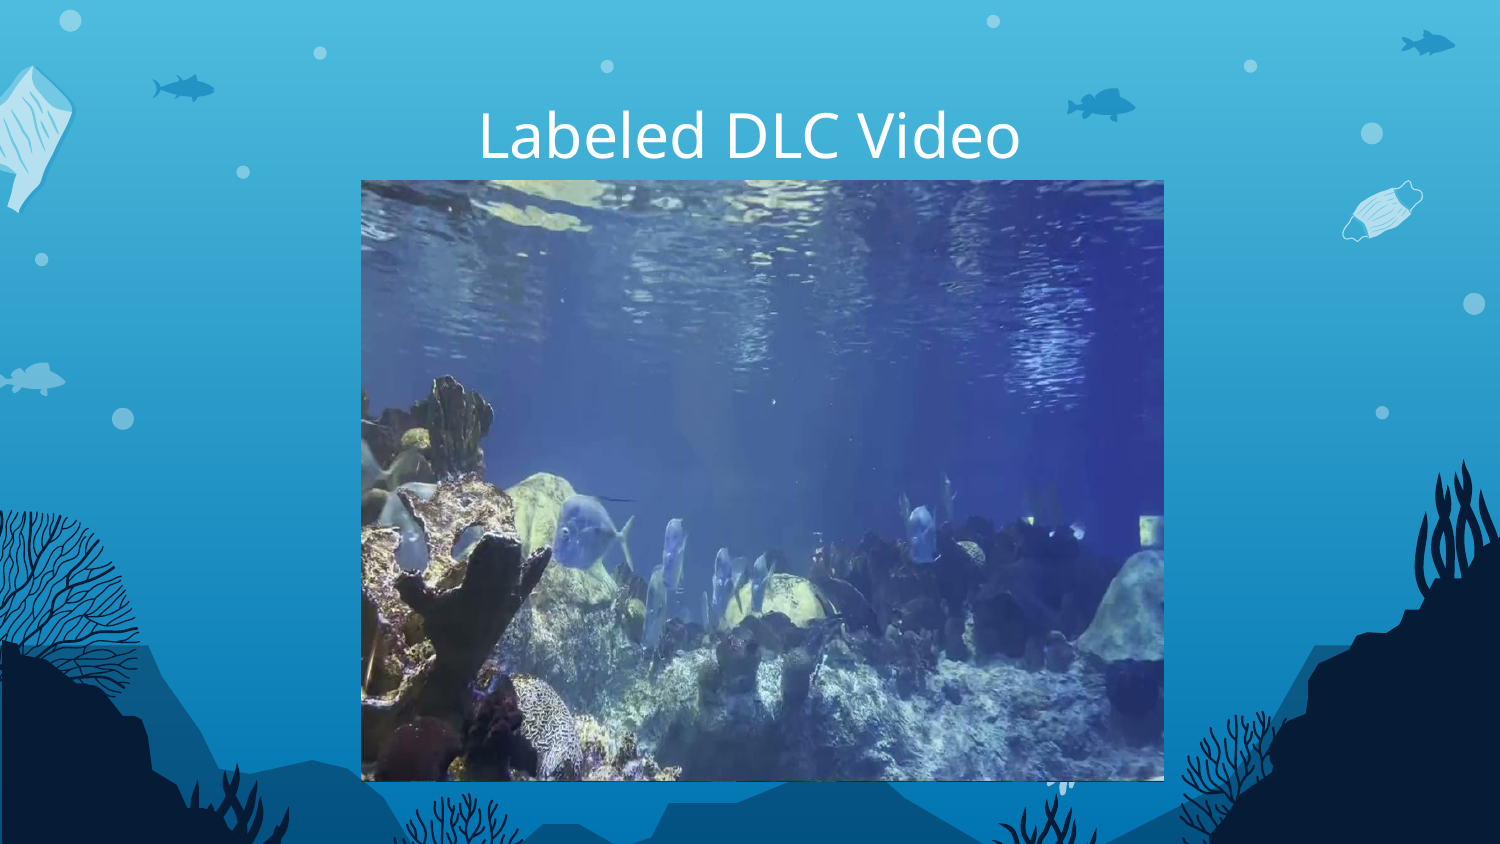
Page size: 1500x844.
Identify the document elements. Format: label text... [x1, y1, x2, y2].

picture [354, 179, 1171, 782]
title Labeled DLC Video [118, 86, 1382, 181]
